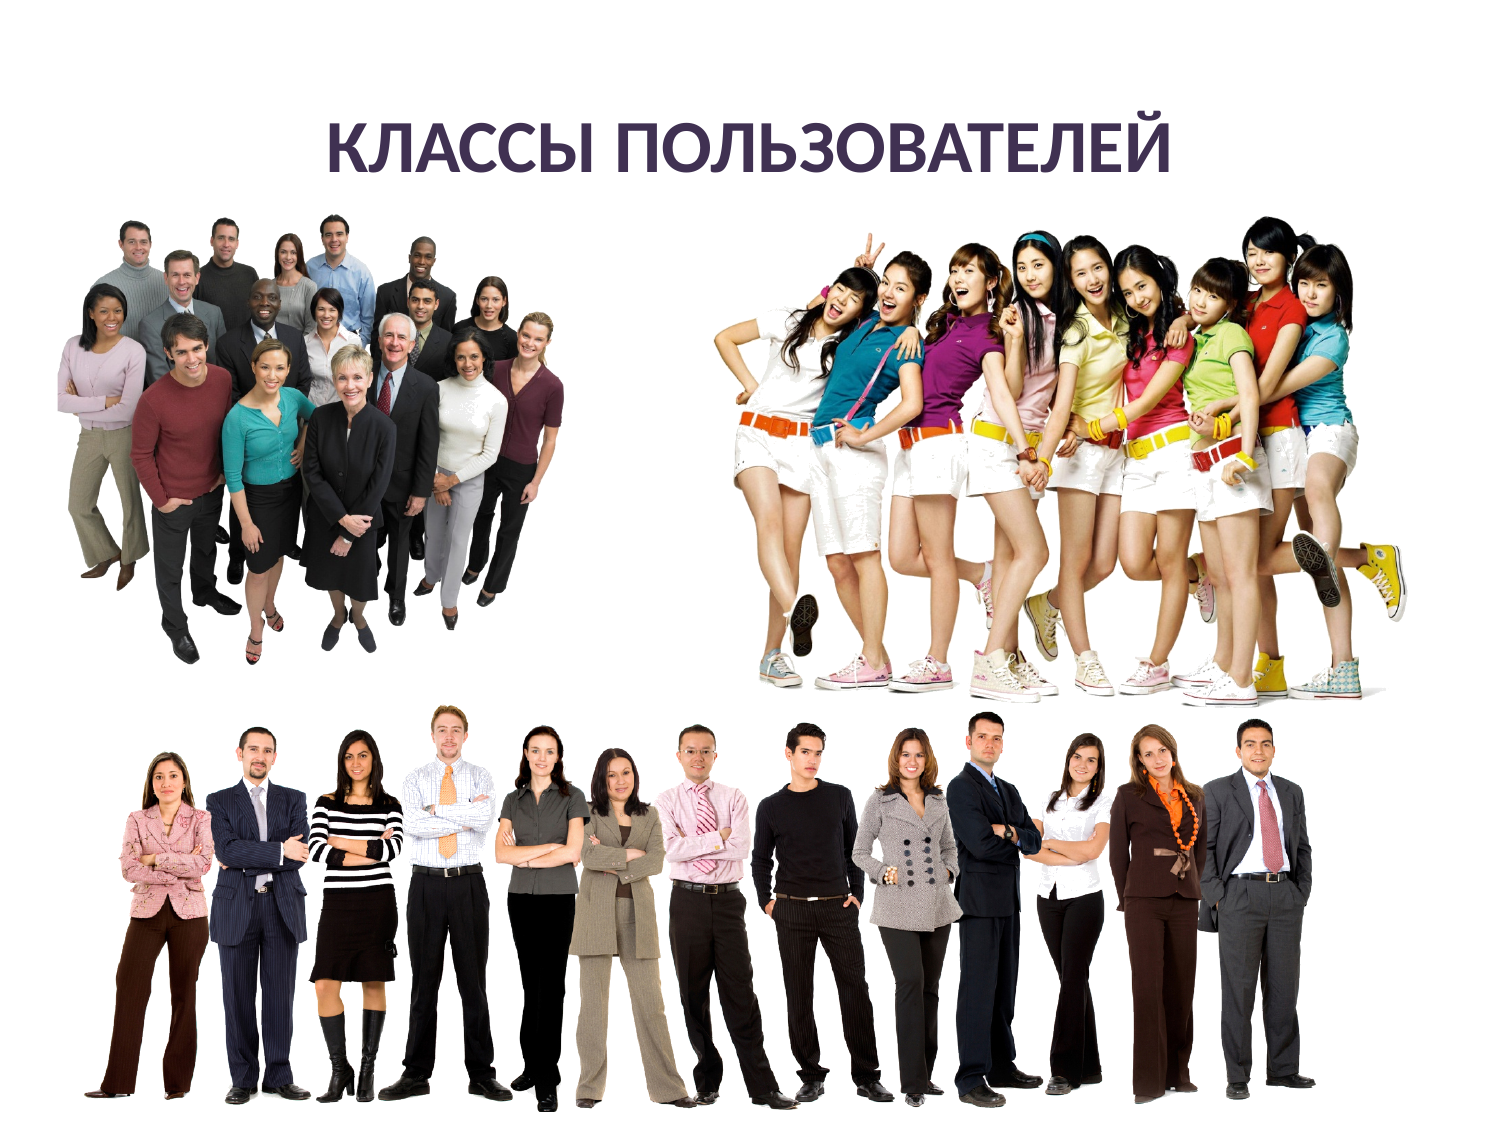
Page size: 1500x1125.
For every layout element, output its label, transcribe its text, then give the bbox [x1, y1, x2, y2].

picture [57, 201, 599, 687]
picture [57, 201, 1422, 1112]
text_box КЛАССЫ ПОЛЬЗОВАТЕЛЕЙ [0, 89, 1500, 195]
